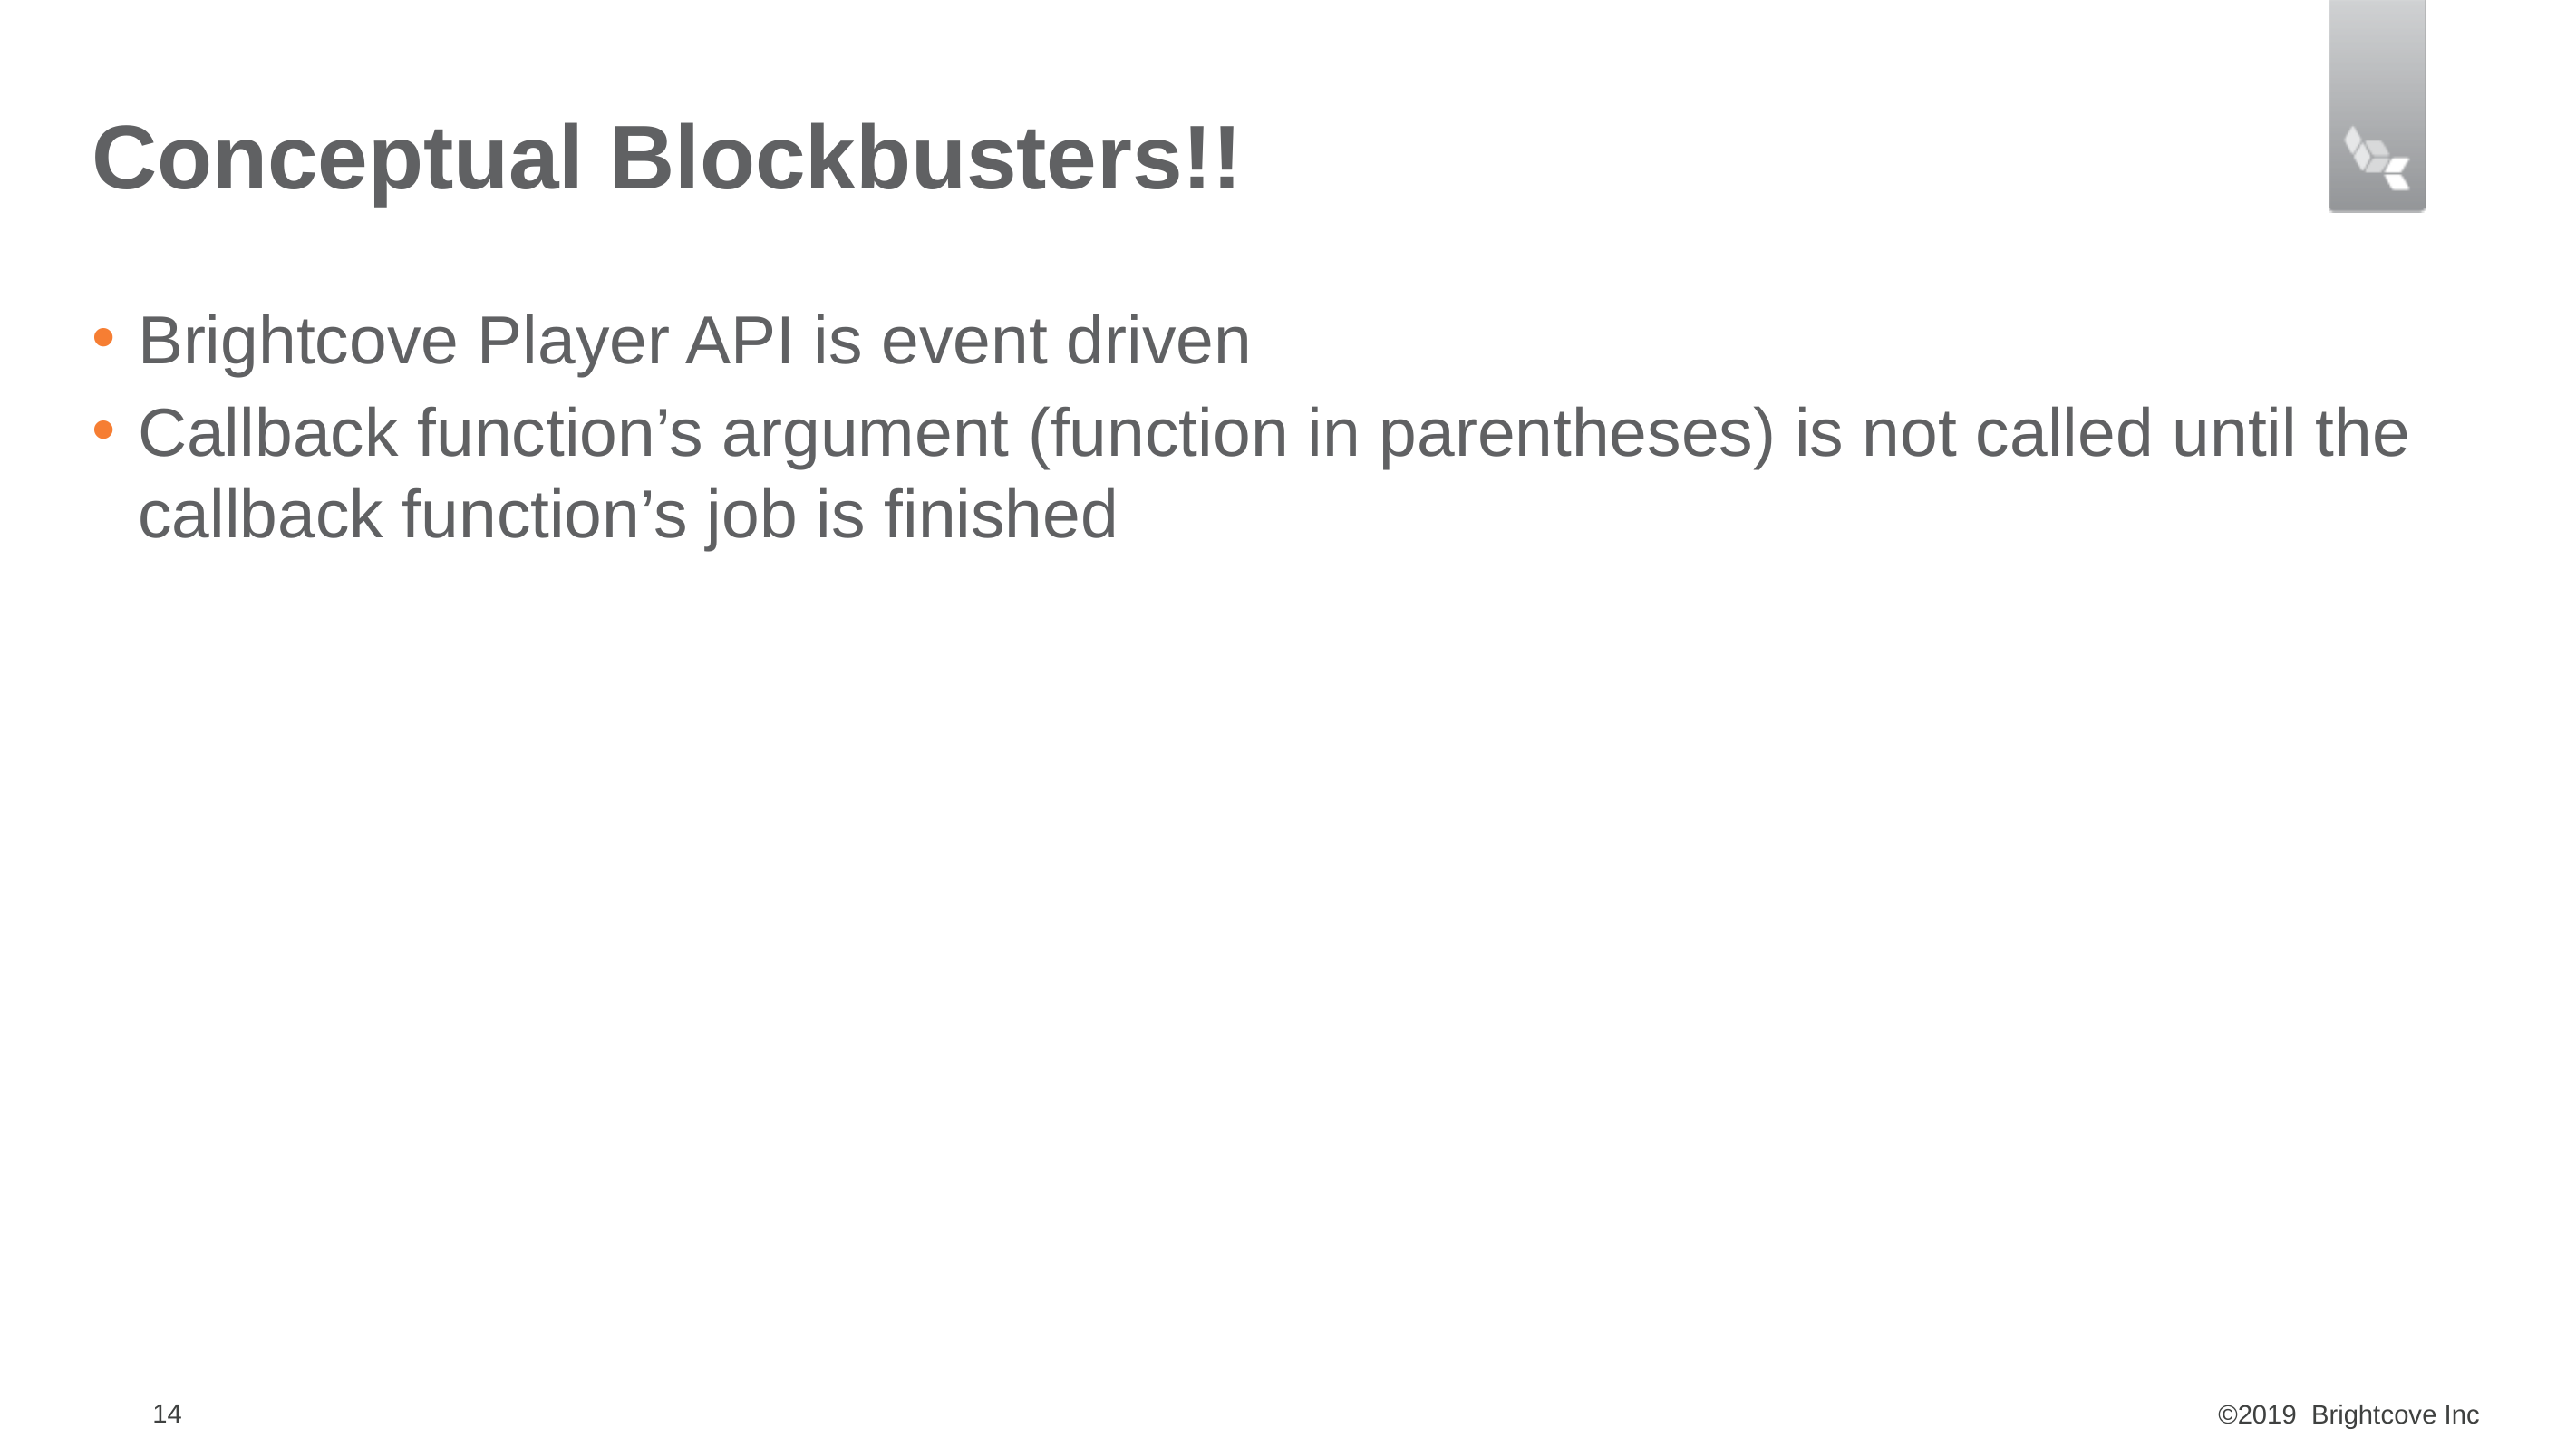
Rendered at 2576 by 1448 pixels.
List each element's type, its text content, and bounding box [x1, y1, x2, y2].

picture [2329, 0, 2428, 213]
list Brightcove Player API is event driven Callback function’s argument (function in parentheses) is not called until the callback function’s job is finished [80, 283, 2442, 1303]
slide_number 14 [143, 1390, 189, 1434]
title Conceptual Blockbusters!! [80, 43, 2271, 261]
